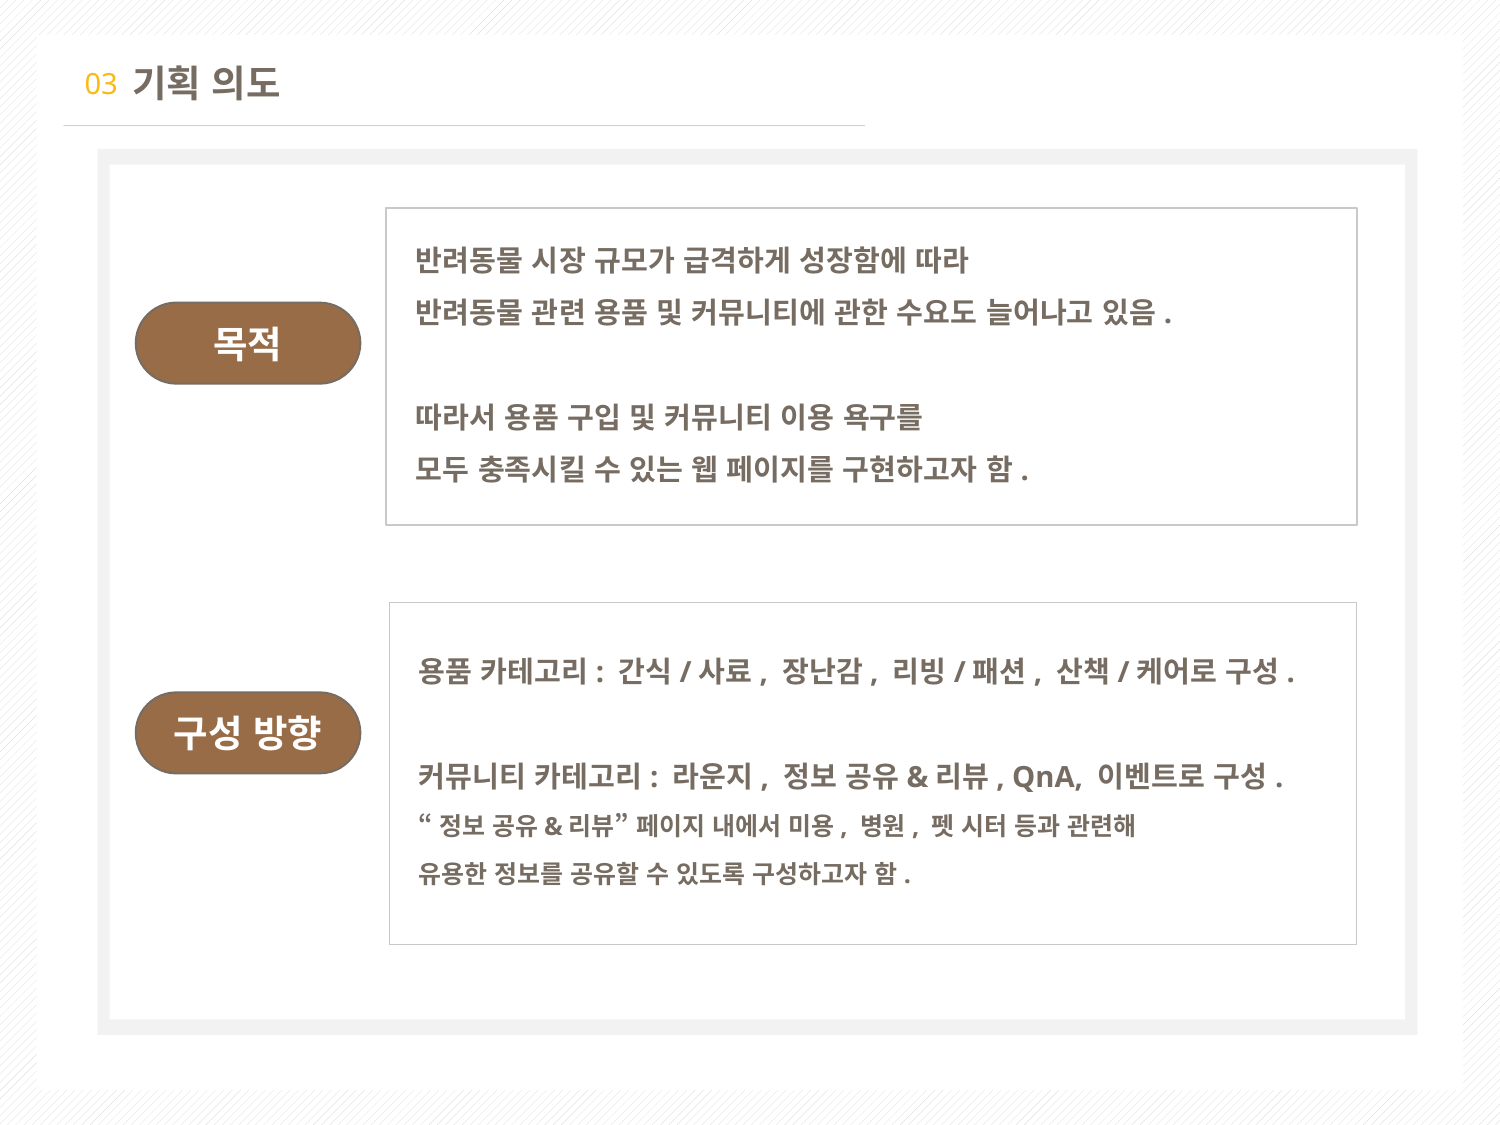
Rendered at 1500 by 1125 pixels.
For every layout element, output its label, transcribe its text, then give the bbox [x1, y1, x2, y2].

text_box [97, 148, 1418, 1035]
list 03 [72, 63, 131, 107]
list 기획 의도 [132, 62, 758, 108]
